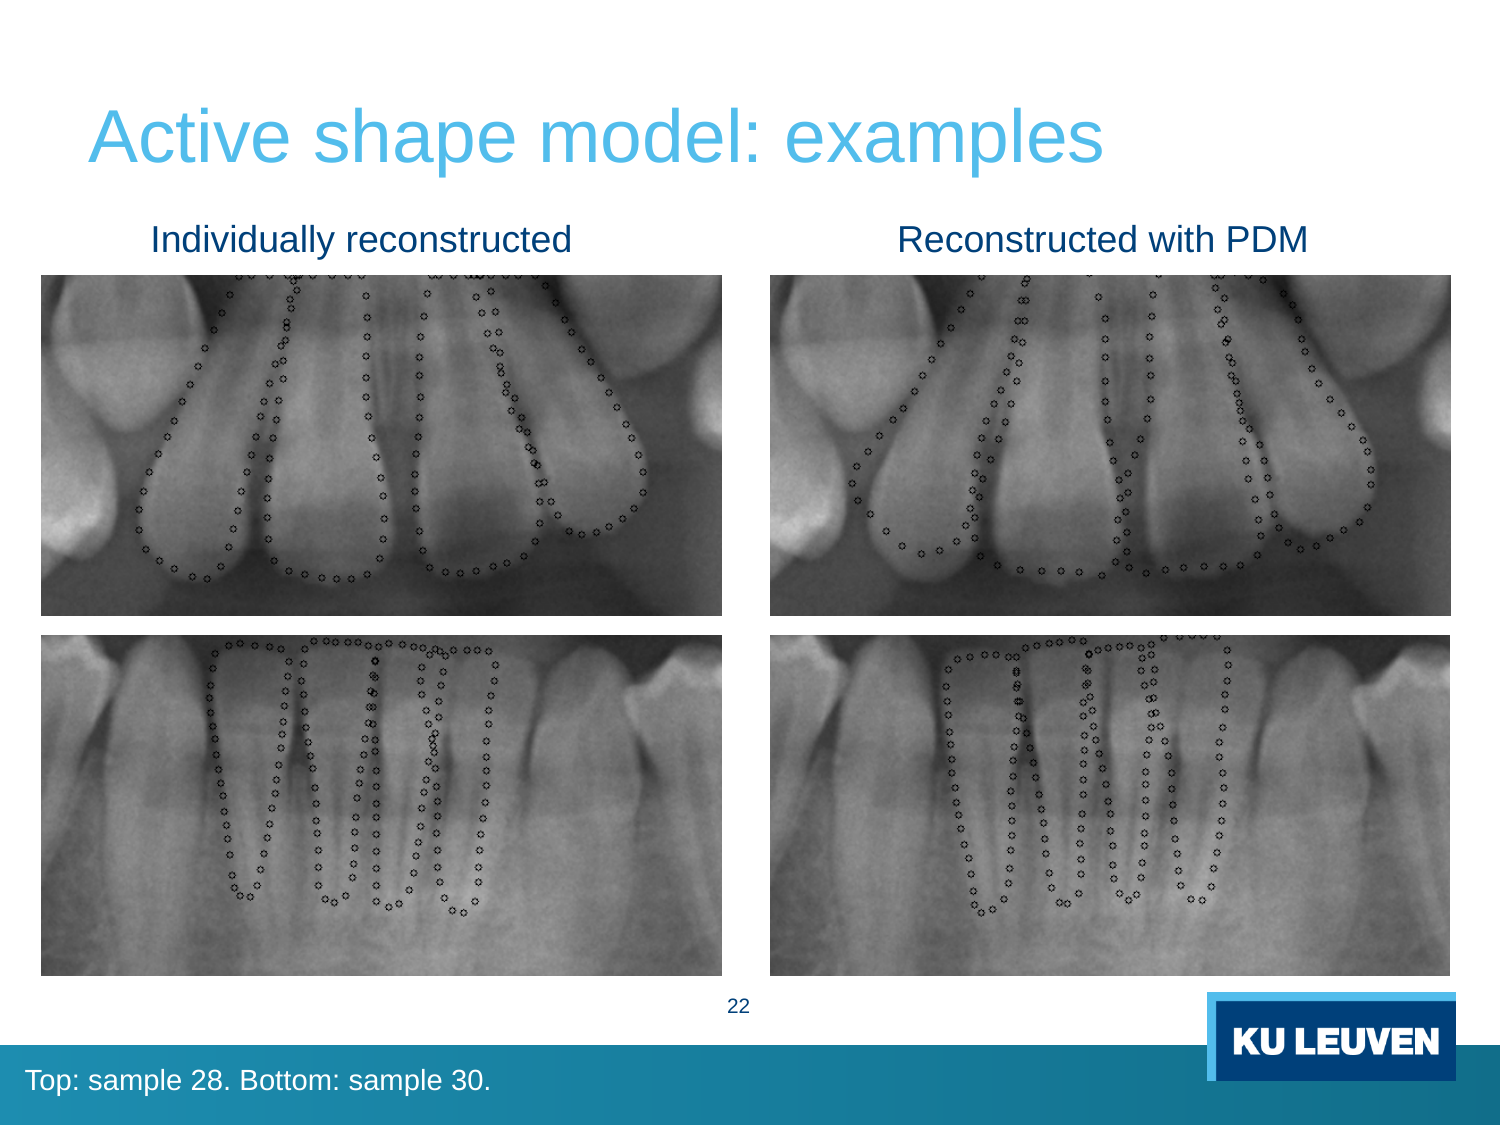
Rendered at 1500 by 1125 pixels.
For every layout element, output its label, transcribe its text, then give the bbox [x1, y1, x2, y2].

text_box Top: sample 28. Bottom: sample 30. [9, 1053, 508, 1104]
slide_number 22 [596, 992, 750, 1040]
text_box Individually reconstructed [135, 207, 653, 268]
picture [769, 275, 1451, 616]
text_box Reconstructed with PDM [882, 208, 1400, 268]
title Active shape model: examples [88, 29, 1456, 177]
picture [41, 634, 722, 976]
picture [1207, 992, 1456, 1081]
picture [769, 635, 1450, 976]
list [41, 275, 722, 616]
